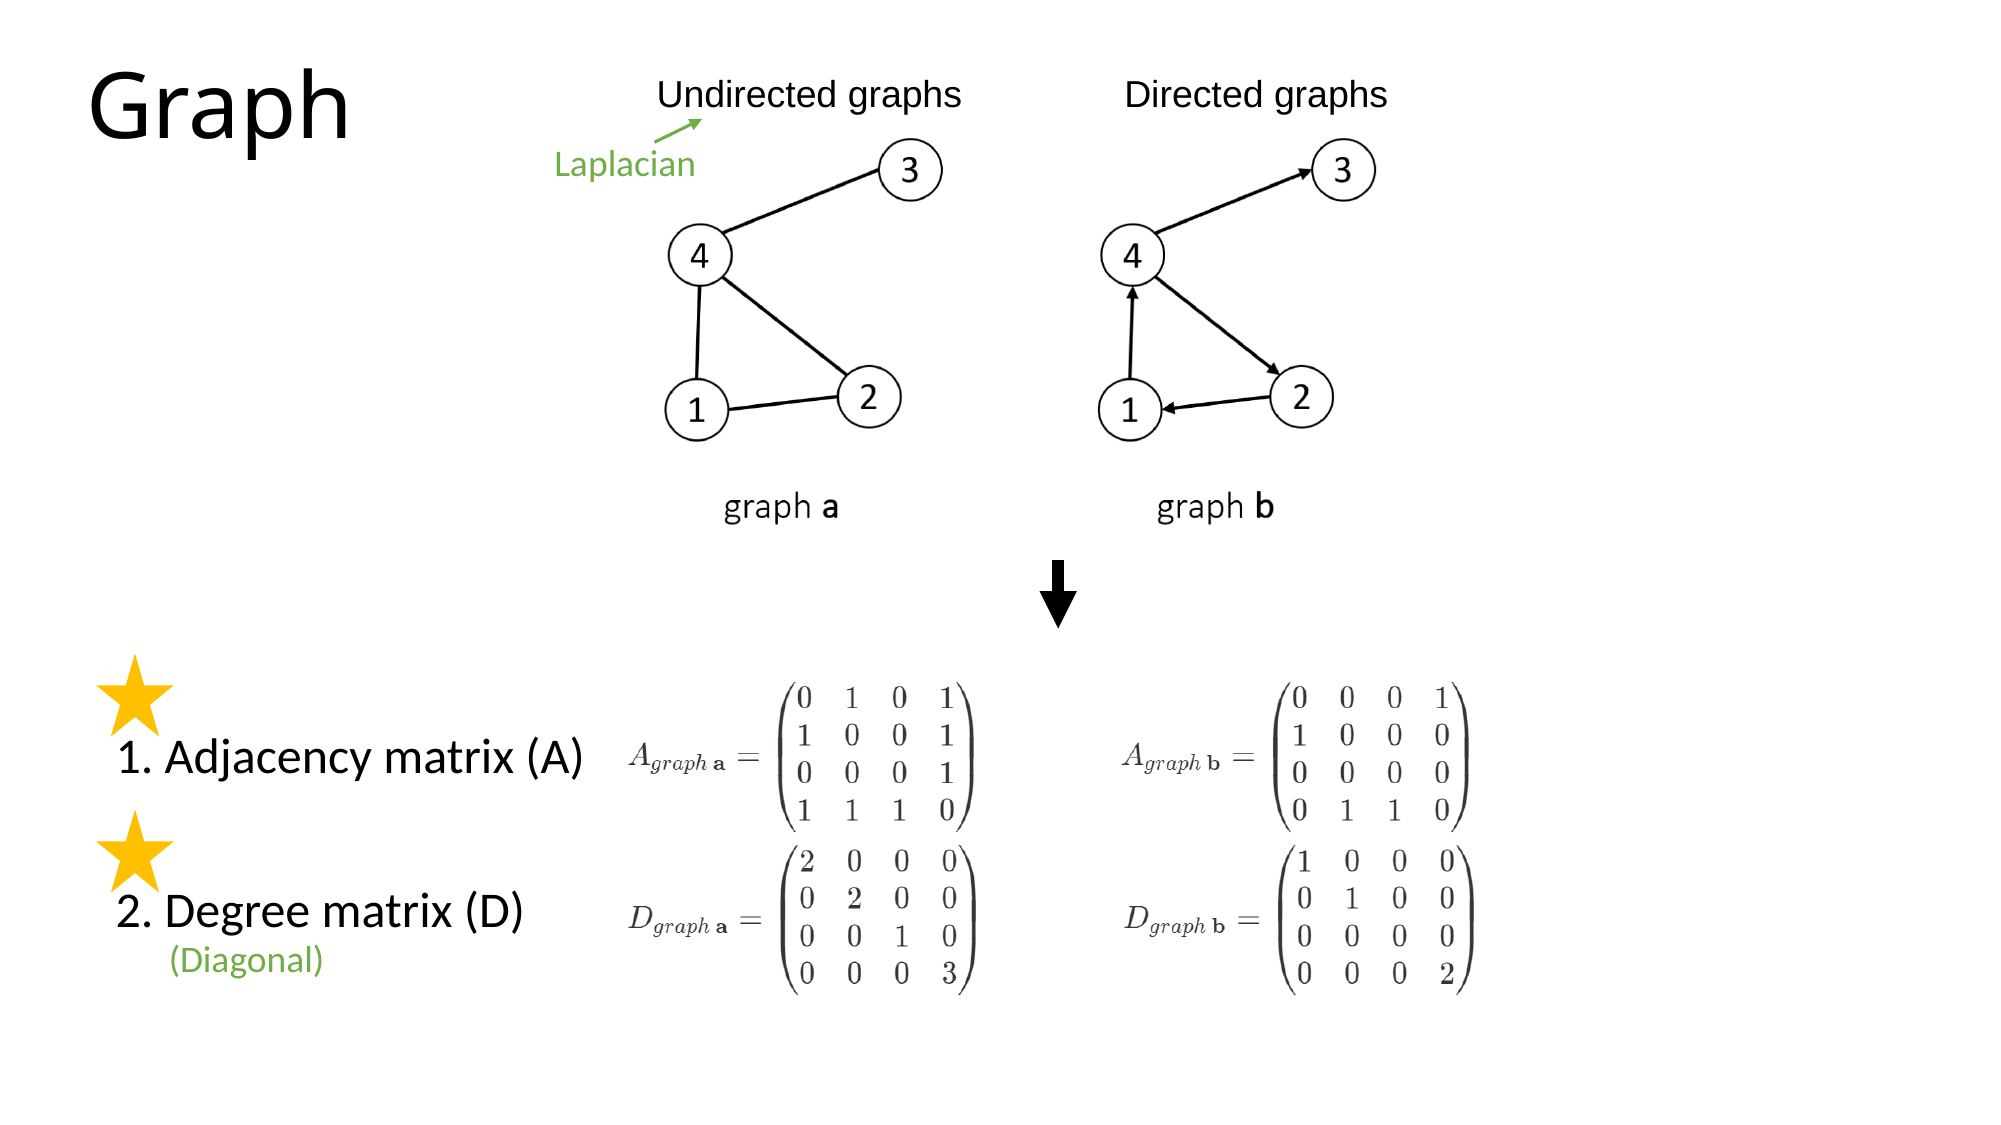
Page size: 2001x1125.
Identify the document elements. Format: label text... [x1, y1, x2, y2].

text_box [96, 653, 174, 737]
text_box (Diagonal) [153, 927, 340, 988]
text_box 1. Adjacency matrix (A) [100, 716, 601, 792]
text_box Undirected graphs [641, 62, 978, 112]
title Graph [71, 0, 1797, 218]
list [625, 112, 1398, 550]
picture [617, 657, 1500, 1014]
text_box 2. Degree matrix (D) [100, 869, 541, 945]
text_box [96, 809, 174, 893]
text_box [654, 119, 703, 143]
text_box Laplacian [539, 131, 625, 192]
text_box Directed graphs [1109, 62, 1404, 123]
